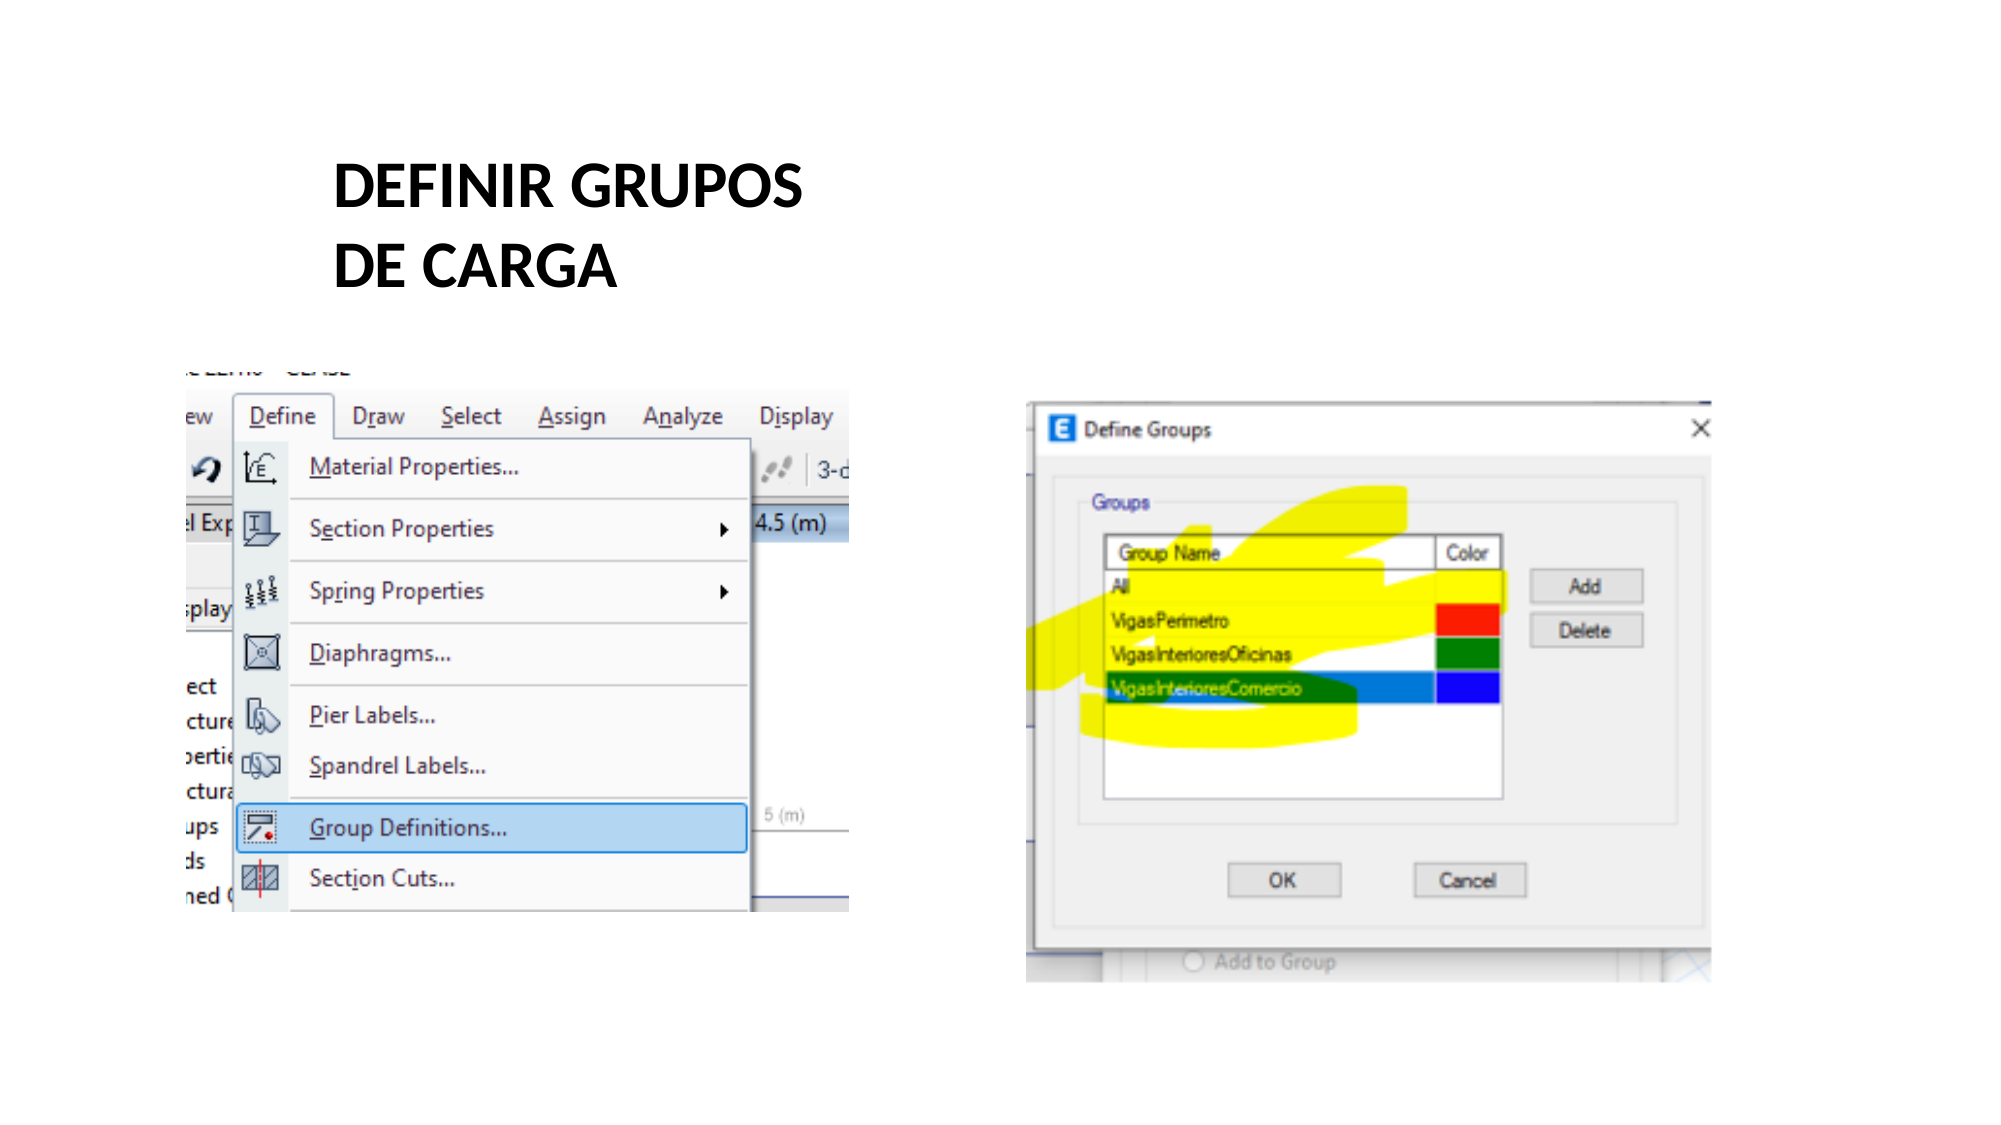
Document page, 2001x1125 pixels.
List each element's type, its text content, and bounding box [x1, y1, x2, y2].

text_box DEFINIR GRUPOS DE CARGA [318, 133, 905, 309]
picture [186, 372, 849, 912]
picture [1026, 372, 1732, 1004]
